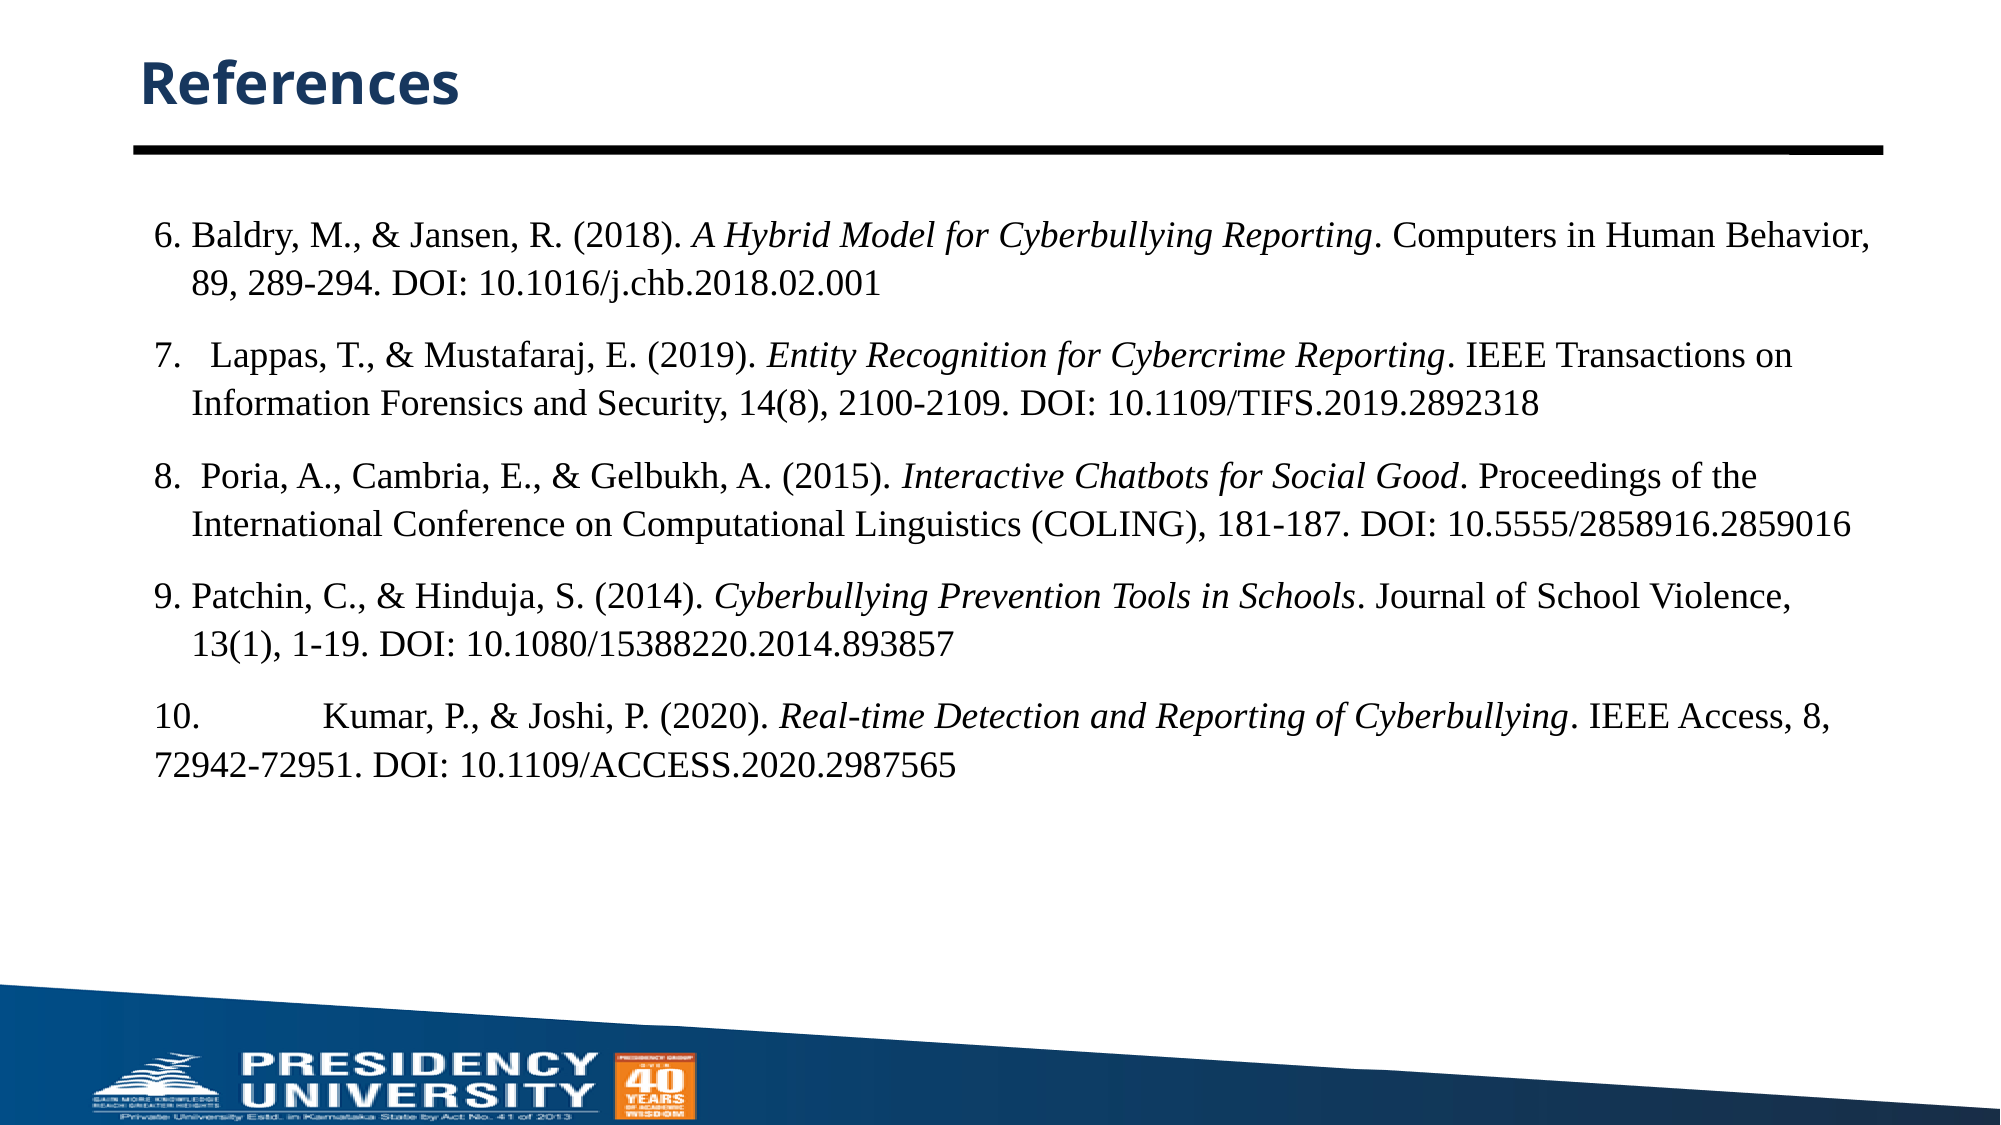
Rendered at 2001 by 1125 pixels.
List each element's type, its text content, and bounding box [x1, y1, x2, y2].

list Baldry, M., & Jansen, R. (2018). A Hybrid Model for Cyberbullying Reporting. Computers in Human Behavior, 89, 289-294. DOI: 10.1016/j.chb.2018.02.001 Lappas, T., & Mustafaraj, E. (2019). Entity Recognition for Cybercrime Reporting. IEEE Transactions on Information Forensics and Security, 14(8), 2100-2109. DOI: 10.1109/TIFS.2019.2892318 Poria, A., Cambria, E., & Gelbukh, A. (2015). Interactive Chatbots for Social Good. Proceedings of the International Conference on Computational Linguistics (COLING), 181-187. DOI: 10.5555/2858916.2859016 Patchin, C., & Hinduja, S. (2014). Cyberbullying Prevention Tools in Schools. Journal of School Violence, 13(1), 1-19. DOI: 10.1080/15388220.2014.893857 10. Kumar, P., & Joshi, P. (2020). Real-time Detection and Reporting of Cyberbullying. IEEE Access, 8, 72942-72951. DOI: 10.1109/ACCESS.2020.2987565 [138, 199, 1889, 1012]
title References [124, 41, 1875, 121]
picture [0, 982, 2000, 1125]
